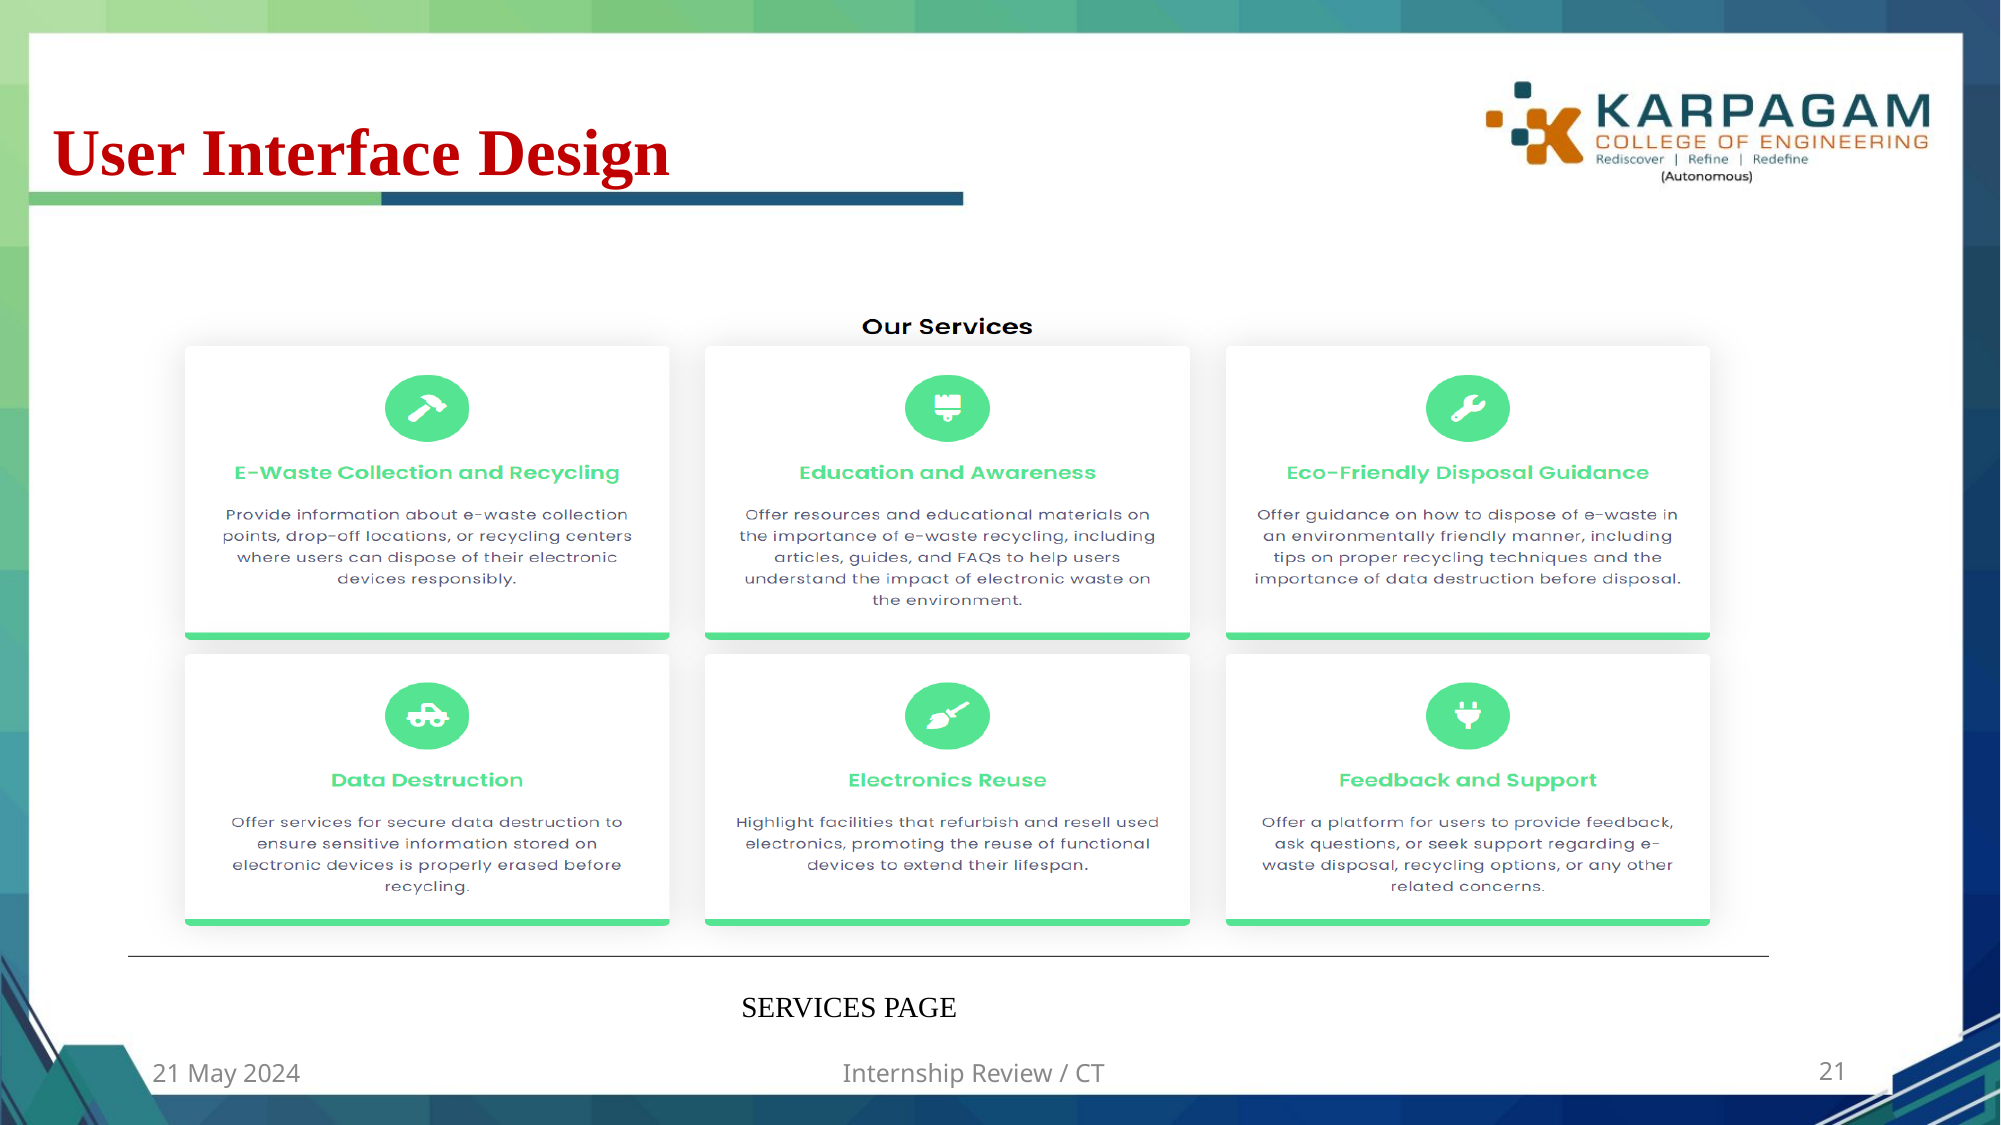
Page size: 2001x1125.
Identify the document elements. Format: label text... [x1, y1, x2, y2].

slide_number ‹#› [1412, 1042, 1863, 1103]
title User Interface Design [37, 45, 1763, 263]
text_box SERVICES PAGE [726, 981, 985, 1032]
picture [0, 0, 2001, 1125]
list [61, 237, 1805, 1002]
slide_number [137, 1042, 588, 1103]
footer Internship Review / CT [662, 1042, 1338, 1103]
